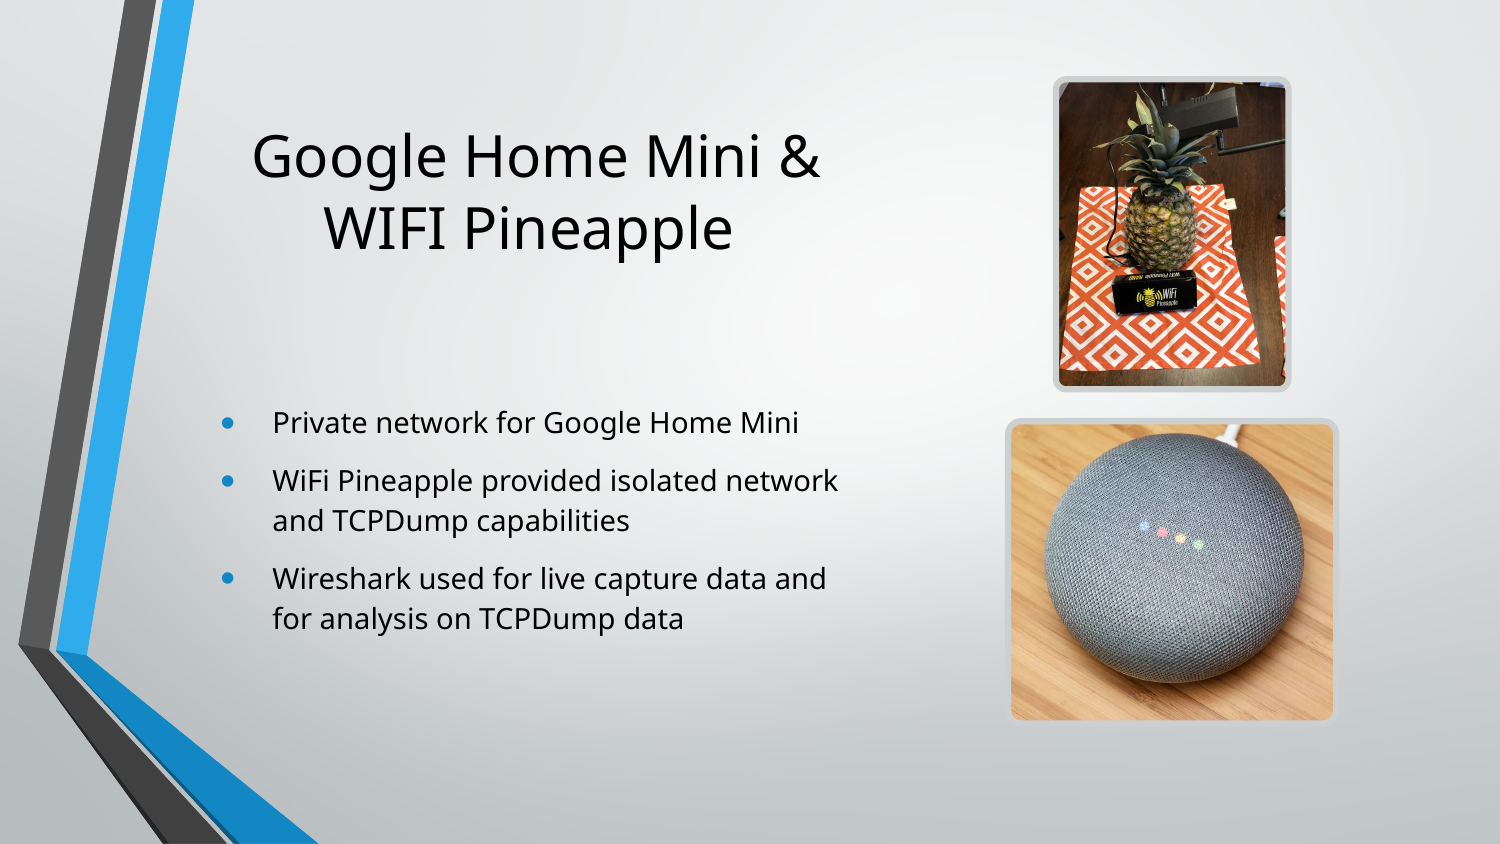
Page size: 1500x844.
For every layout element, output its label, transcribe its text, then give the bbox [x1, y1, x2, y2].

picture [1007, 420, 1337, 724]
picture [1055, 79, 1289, 390]
list Private network for Google Home Mini WiFi Pineapple provided isolated network and TCPDump capabilities Wireshark used for live capture data and for analysis on TCPDump data [319, 328, 890, 713]
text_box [18, 0, 319, 844]
title Google Home Mini & WIFI Pineapple [319, 84, 890, 300]
